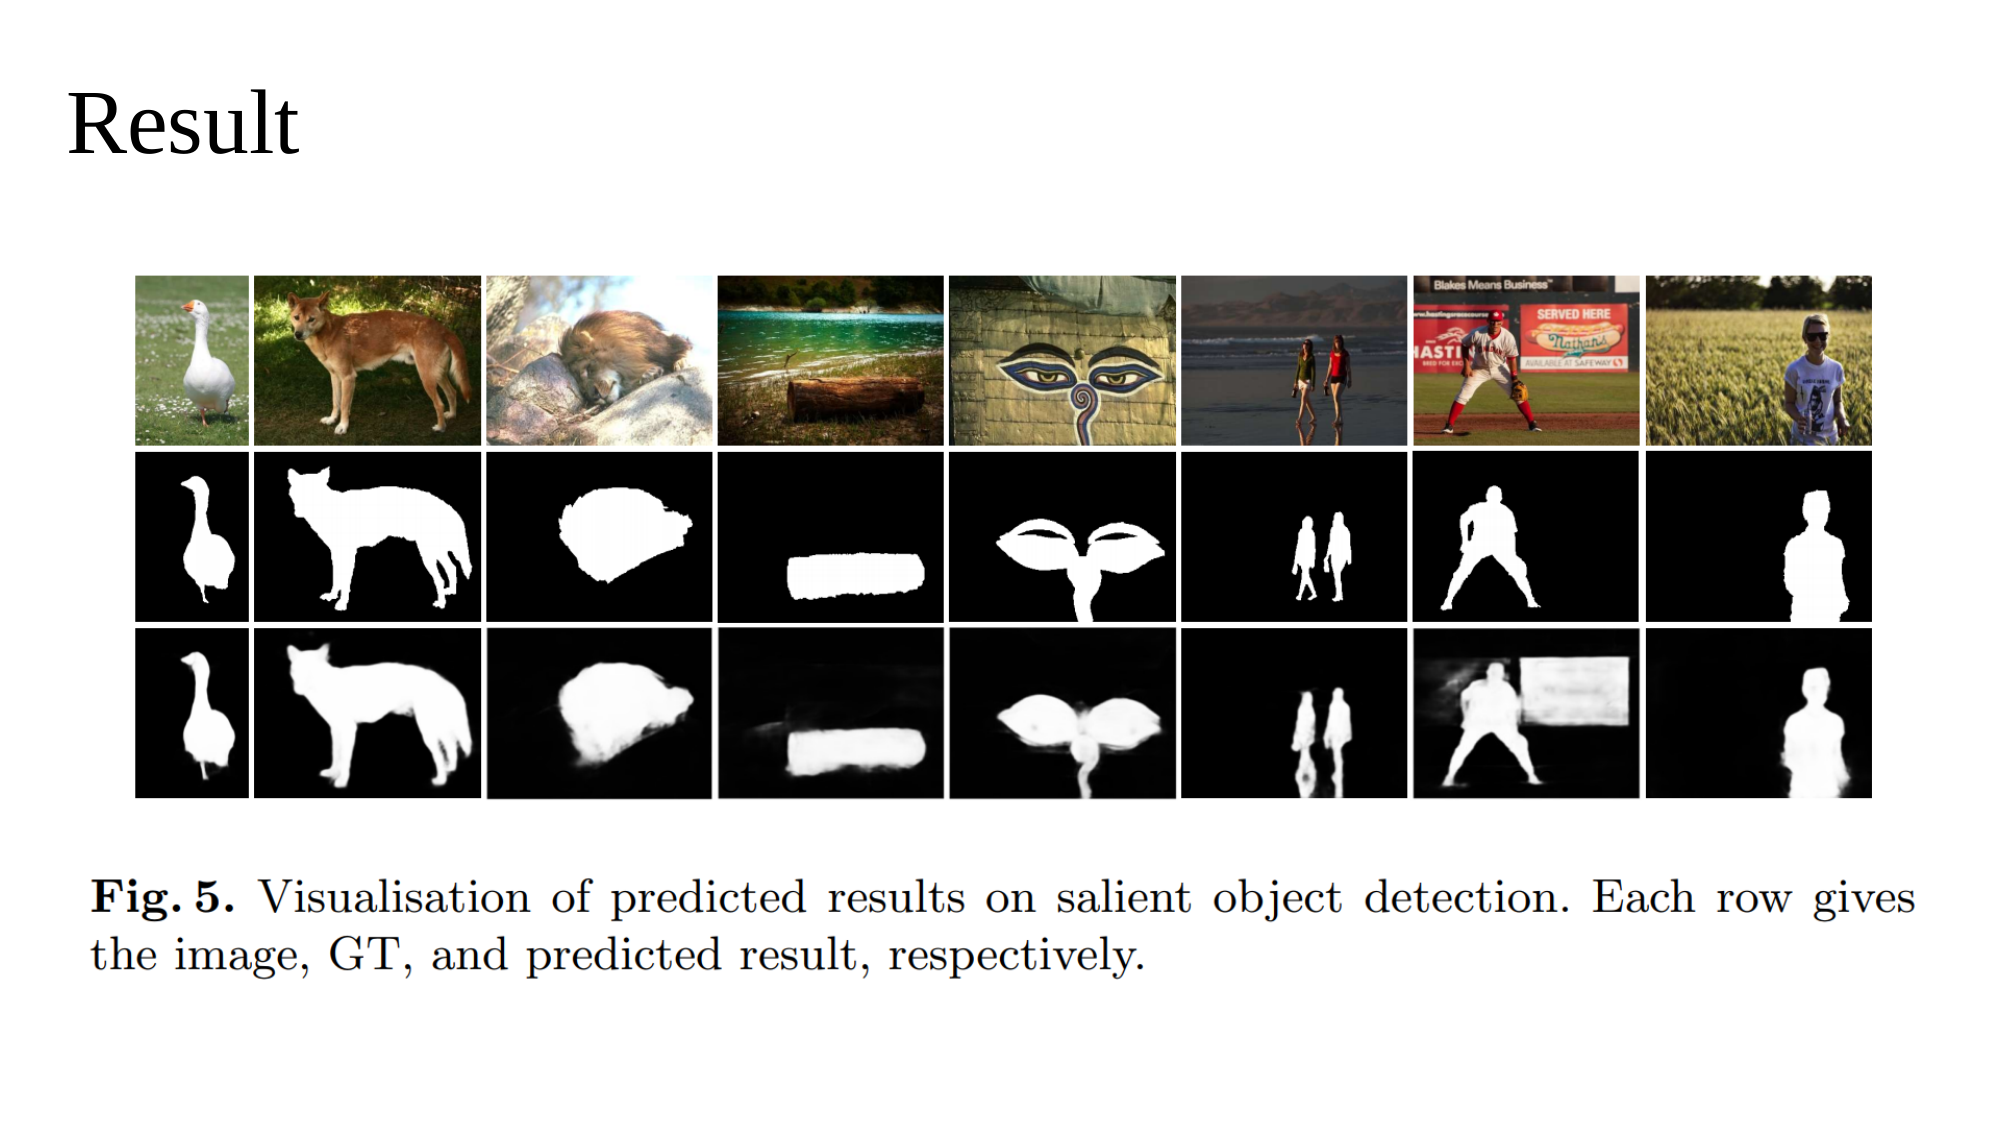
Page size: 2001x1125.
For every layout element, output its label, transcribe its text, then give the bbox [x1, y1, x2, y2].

text_box Result [50, 14, 1776, 233]
picture [78, 260, 1922, 988]
